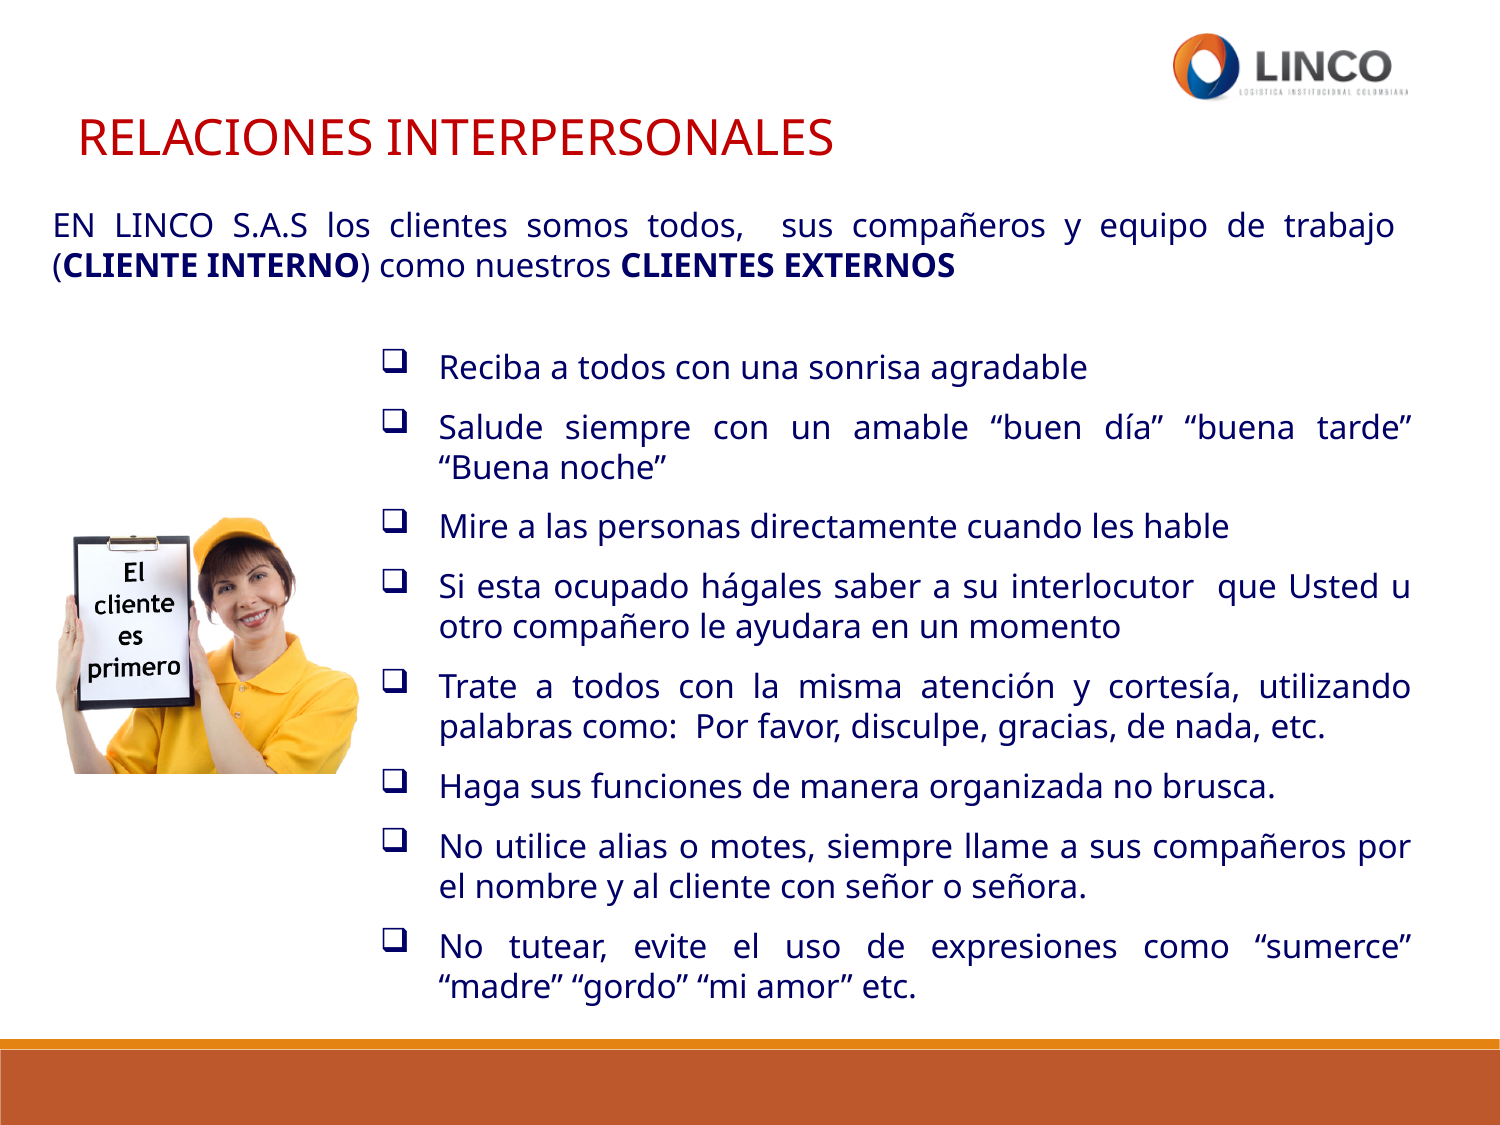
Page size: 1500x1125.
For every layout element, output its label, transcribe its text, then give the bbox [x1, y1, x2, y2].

text_box EN LINCO S.A.S los clientes somos todos, sus compañeros y equipo de trabajo (CLIENTE INTERNO) como nuestros CLIENTES EXTERNOS [37, 196, 1413, 292]
text_box Reciba a todos con una sonrisa agradable Salude siempre con un amable “buen día” “buena tarde” “Buena noche” Mire a las personas directamente cuando les hable Si esta ocupado hágales saber a su interlocutor que Usted u otro compañero le ayudara en un momento Trate a todos con la misma atención y cortesía, utilizando palabras como: Por favor, disculpe, gracias, de nada, etc. Haga sus funciones de manera organizada no brusca. No utilice alias o motes, siempre llame a sus compañeros por el nombre y al cliente con señor o señora. No tutear, evite el uso de expresiones como “sumerce” “madre” “gordo” “mi amor” etc. [363, 337, 1430, 1016]
text_box RELACIONES INTERPERSONALES [62, 97, 1038, 173]
picture [36, 499, 372, 774]
picture [1173, 32, 1409, 106]
